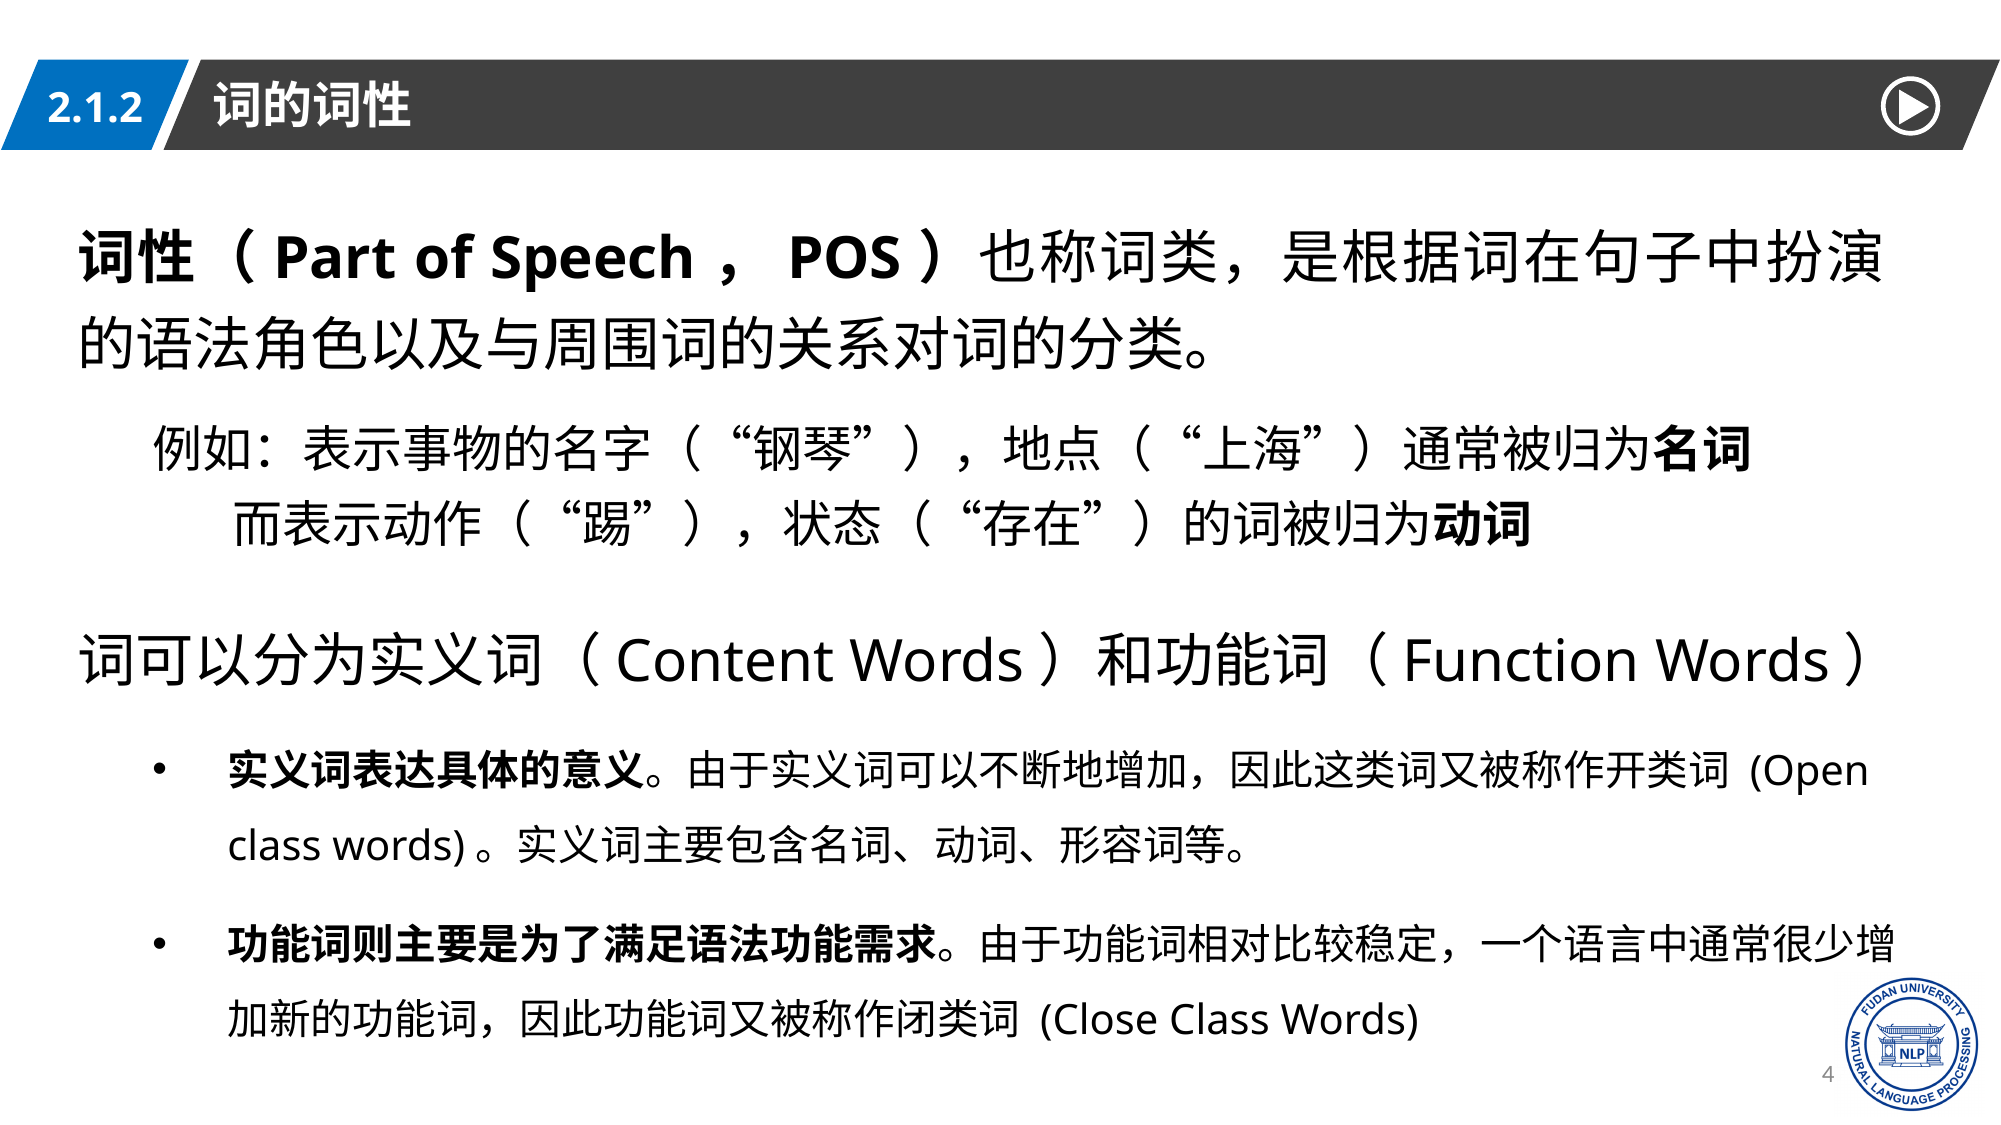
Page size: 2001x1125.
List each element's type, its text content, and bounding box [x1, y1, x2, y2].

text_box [1883, 78, 1939, 134]
text_box 词的词性 [198, 66, 428, 142]
text_box 词可以分为实义词（Content Words）和功能词（Function Words） 实义词表达具体的意义。由于实义词可以不断地增加，因此这类词又被称作开类词 (Open class words)。实义词主要包含名词、动词、形容词等。 功能词则主要是为了满足语法功能需求。由于功能词相对比较稳定，一个语言中通常很少增加新的功能词，因此功能词又被称作闭类词 (Close Class Words) [62, 598, 1948, 1051]
text_box [32, 59, 189, 120]
text_box 2.1.2 [26, 73, 164, 138]
text_box 词性（Part of Speech，POS）也称词类，是根据词在句子中扮演的语法角色以及与周围词的关系对词的分类。 例如：表示事物的名字（“钢琴”），地点（“上海”）通常被归为名词 而表示动作（“踢”），状态（“存在”）的词被归为动词 [62, 195, 1900, 560]
picture [1834, 972, 1985, 1117]
slide_number 47 [1412, 1051, 1863, 1103]
text_box [163, 59, 2000, 150]
text_box [1, 89, 157, 150]
